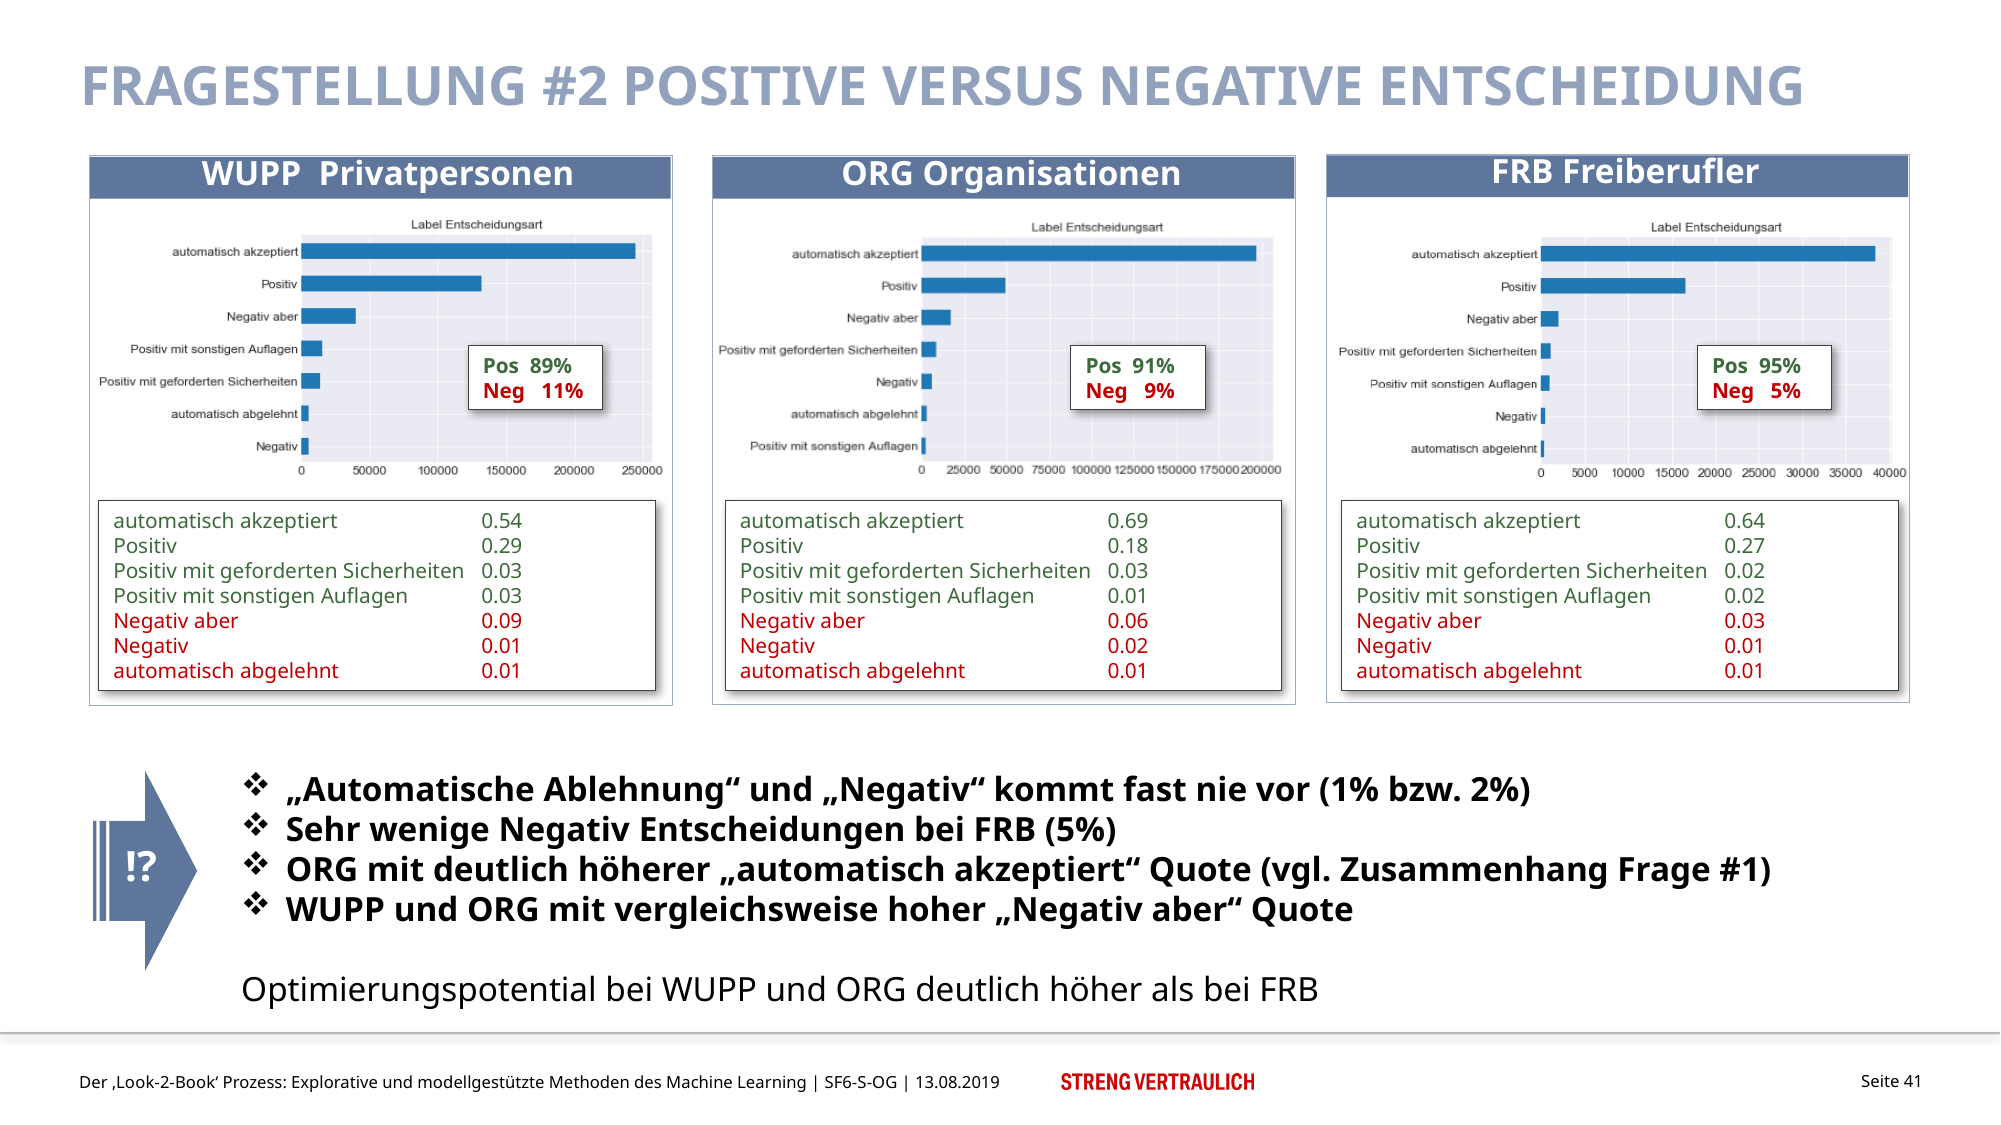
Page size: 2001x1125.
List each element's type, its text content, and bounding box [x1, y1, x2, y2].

text_box automatisch akzeptiert 0.64 Positiv 0.27 Positiv mit geforderten Sicherheiten 0.02 Positiv mit sonstigen Auflagen 0.02 Negativ aber 0.03 Negativ 0.01 automatisch abgelehnt 0.01 [1341, 500, 1899, 691]
text_box WUPP Privatpersonen [88, 155, 673, 706]
text_box automatisch akzeptiert 0.69 Positiv 0.18 Positiv mit geforderten Sicherheiten 0.03 Positiv mit sonstigen Auflagen 0.01 Negativ aber 0.06 Negativ 0.02 automatisch abgelehnt 0.01 [725, 500, 1282, 691]
text_box FRB Freiberufler [1326, 486, 1910, 703]
picture [1061, 1073, 1254, 1090]
title Fragestellung #2 Positive versus negative entscheidung [80, 56, 1922, 172]
text_box [91, 768, 200, 973]
text_box !? [110, 832, 173, 898]
text_box ORG Organisationen [712, 155, 1296, 705]
picture [96, 214, 669, 485]
text_box automatisch akzeptiert 0.54 Positiv 0.29 Positiv mit geforderten Sicherheiten 0.03 Positiv mit sonstigen Auflagen 0.03 Negativ aber 0.09 Negativ 0.01 automatisch abgelehnt 0.01 [98, 500, 656, 691]
text_box „Automatische Ablehnung“ und „Negativ“ kommt fast nie vor (1% bzw. 2%) Sehr wenige Negativ Entscheidungen bei FRB (5%) ORG mit deutlich höherer „automatisch akzeptiert“ Quote (vgl. Zusammenhang Frage #1) WUPP und ORG mit vergleichsweise hoher „Negativ aber“ Quote Optimierungspotential bei WUPP und ORG deutlich höher als bei FRB [226, 760, 1959, 1061]
picture [1331, 214, 1911, 485]
picture [715, 217, 1290, 482]
text_box FRB Freiberufler [1326, 154, 1910, 219]
